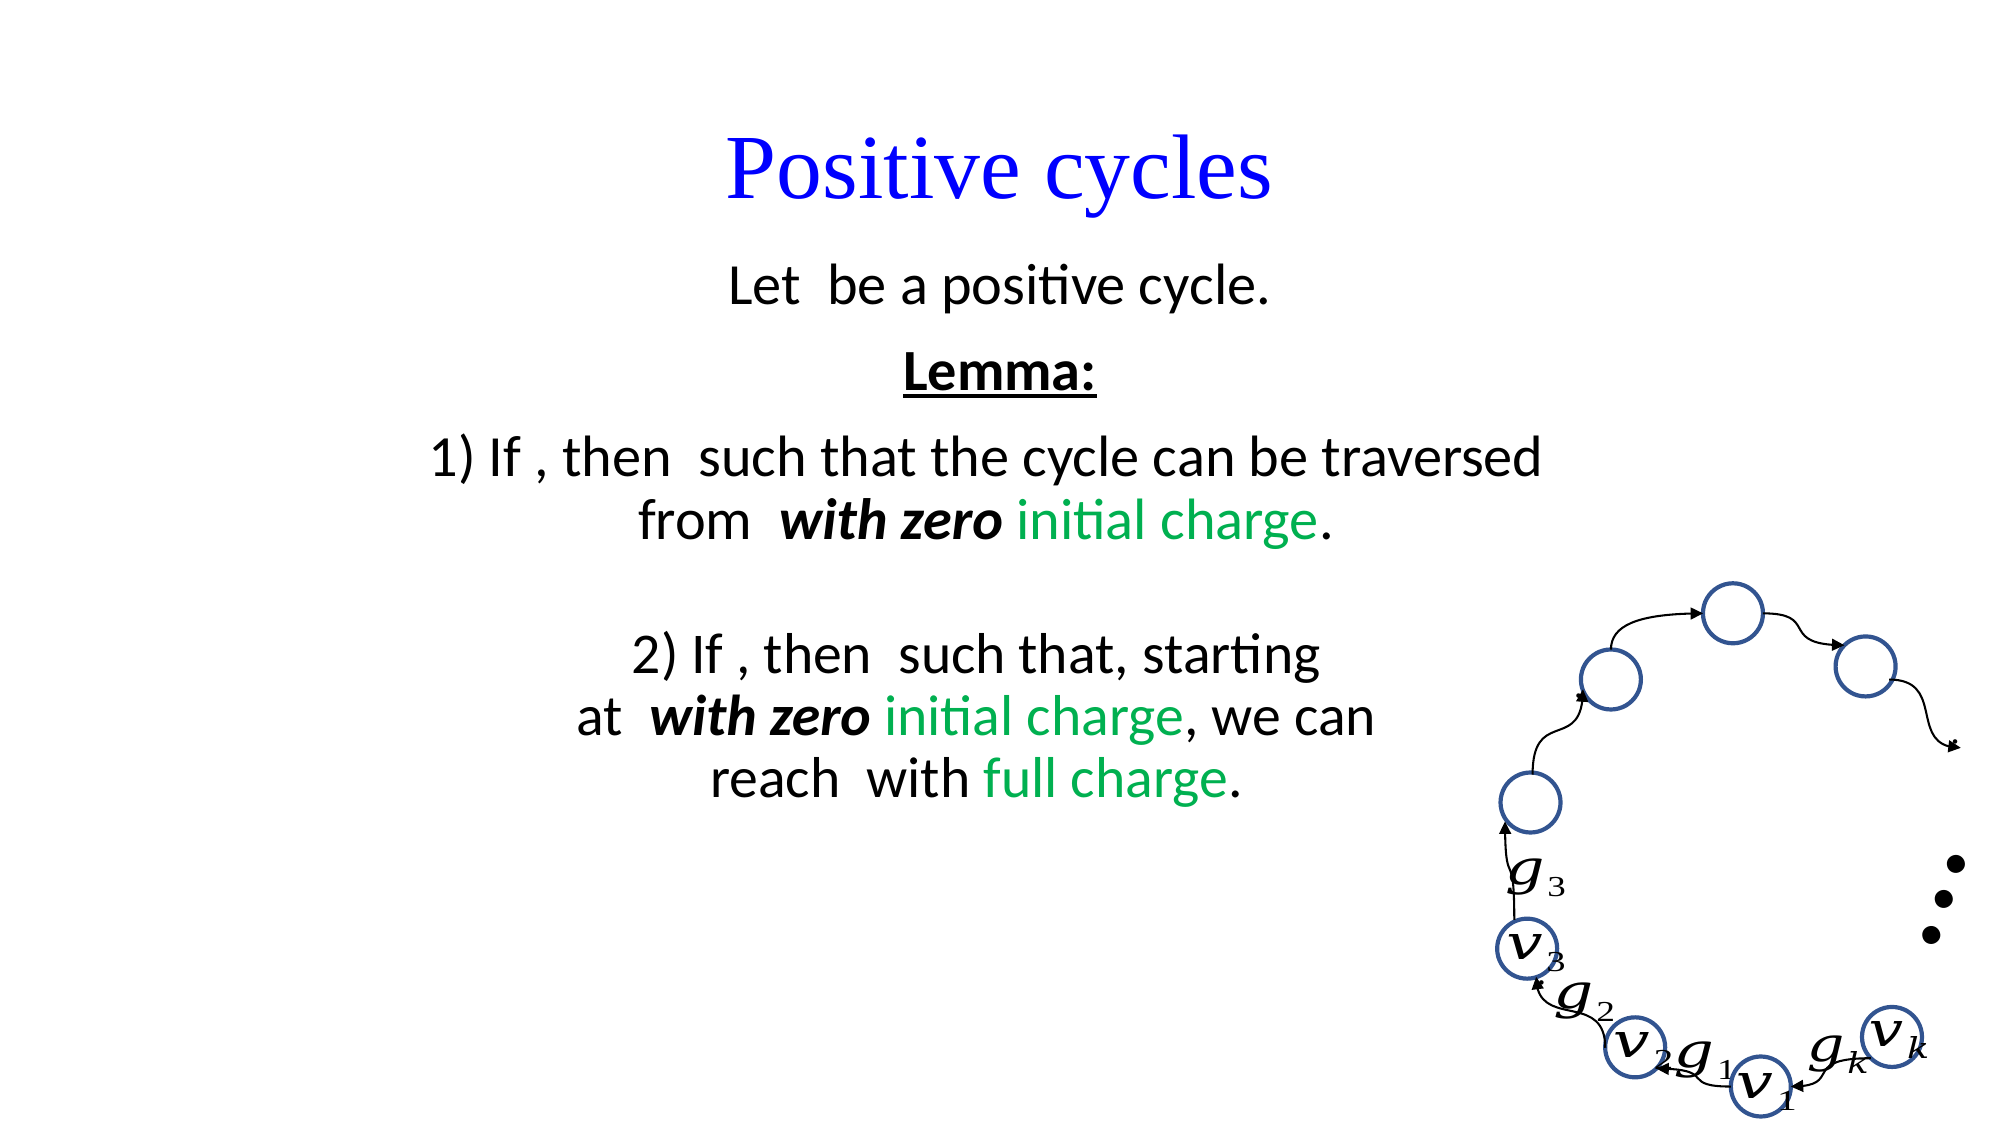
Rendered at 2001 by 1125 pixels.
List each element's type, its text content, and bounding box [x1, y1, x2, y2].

title Positive cycles [137, 59, 1863, 278]
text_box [1762, 613, 1845, 646]
text_box [1834, 635, 1897, 698]
text_box [1702, 582, 1764, 645]
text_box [1423, 927, 1635, 1004]
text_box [1862, 720, 2000, 798]
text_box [1656, 1068, 1731, 1087]
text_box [1486, 641, 1698, 718]
text_box [1604, 1016, 1667, 1079]
text_box … [1845, 822, 2000, 1117]
text_box [1504, 917, 1550, 927]
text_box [1401, 769, 1613, 847]
text_box [1729, 1055, 1792, 1118]
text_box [1816, 1032, 1845, 1113]
text_box Lemma: [248, 332, 1752, 426]
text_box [1638, 585, 1676, 641]
